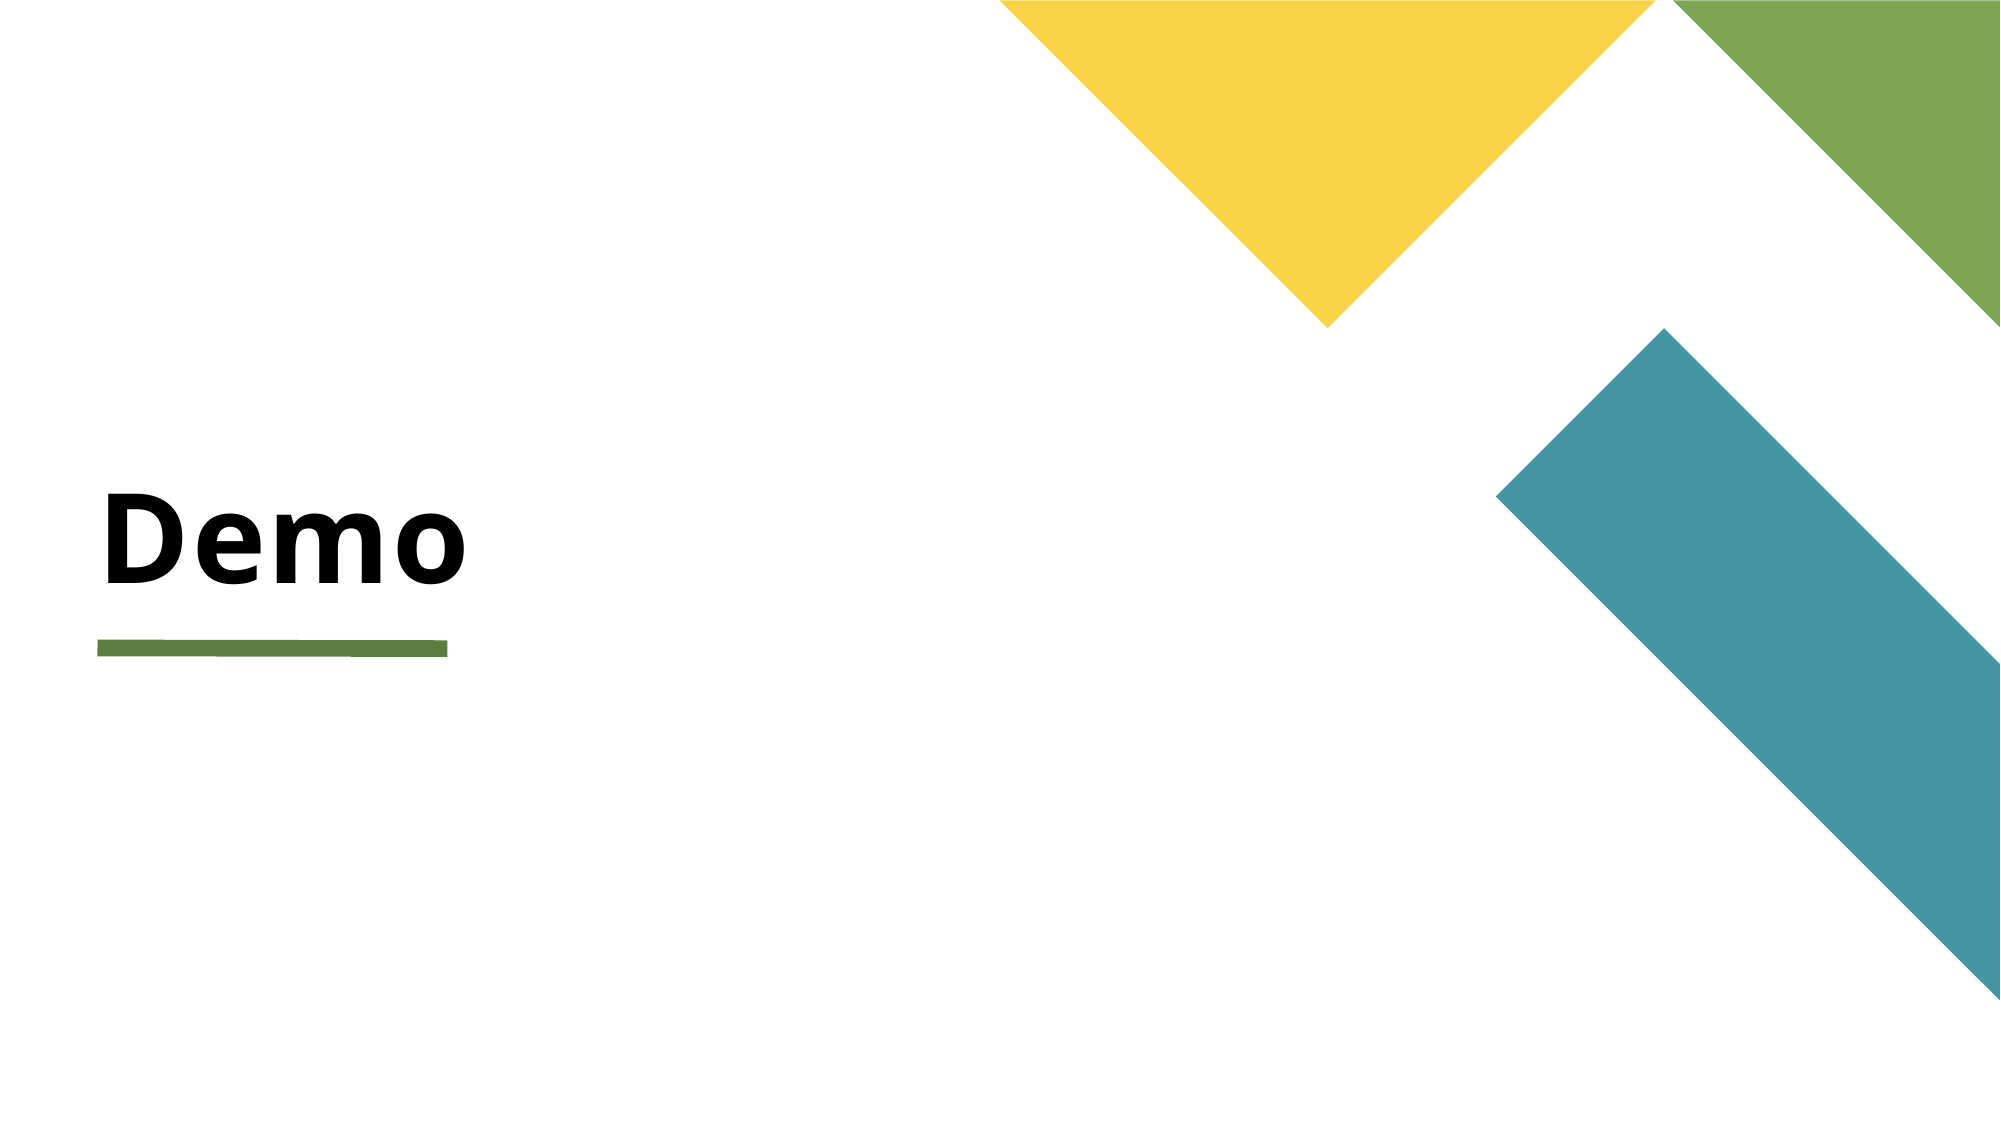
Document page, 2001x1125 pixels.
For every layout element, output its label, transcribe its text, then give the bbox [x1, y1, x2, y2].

title Demo [97, 67, 998, 608]
